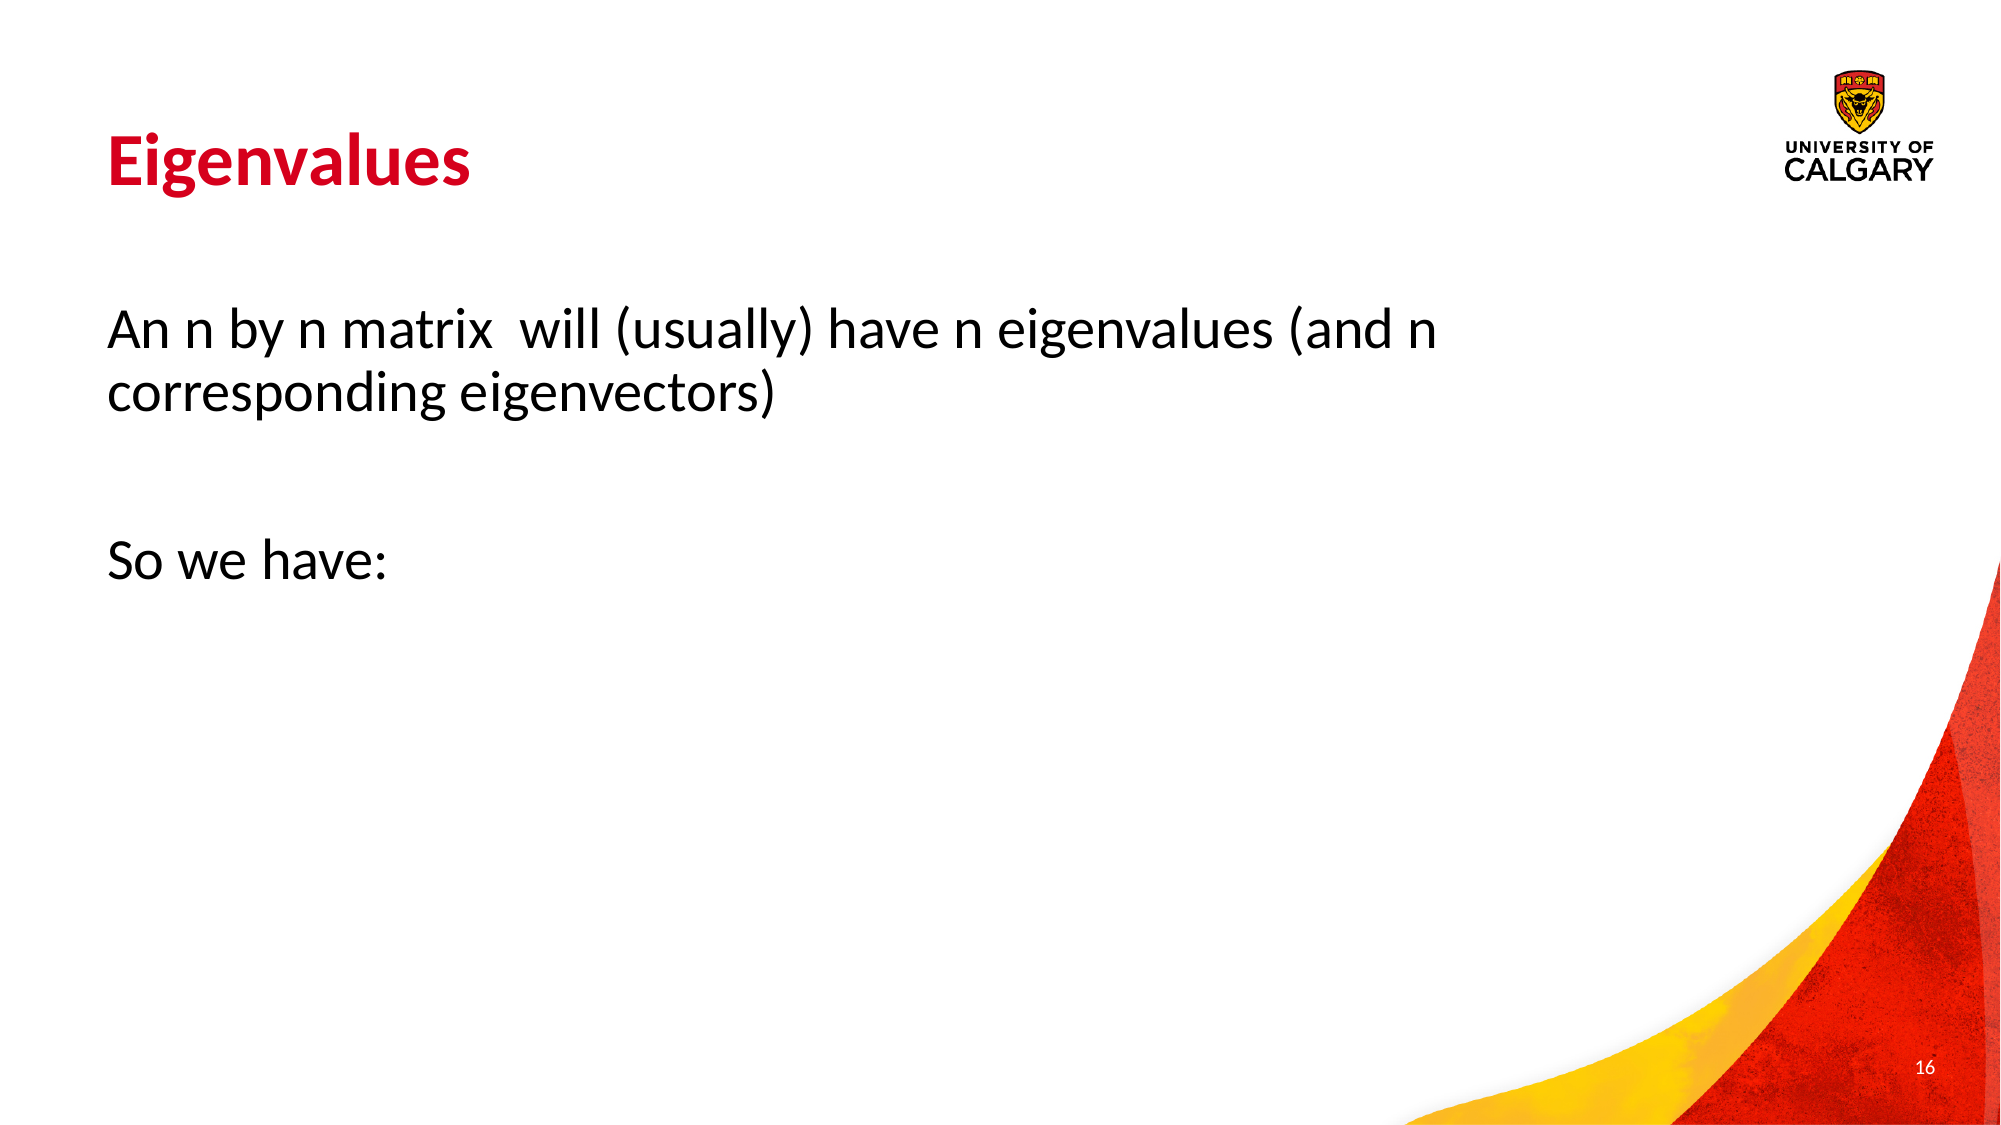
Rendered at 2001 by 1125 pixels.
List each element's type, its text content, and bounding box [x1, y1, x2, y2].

slide_number 16 [1500, 1046, 1951, 1107]
title Eigenvalues [92, 76, 1688, 246]
picture [0, 0, 2001, 1125]
